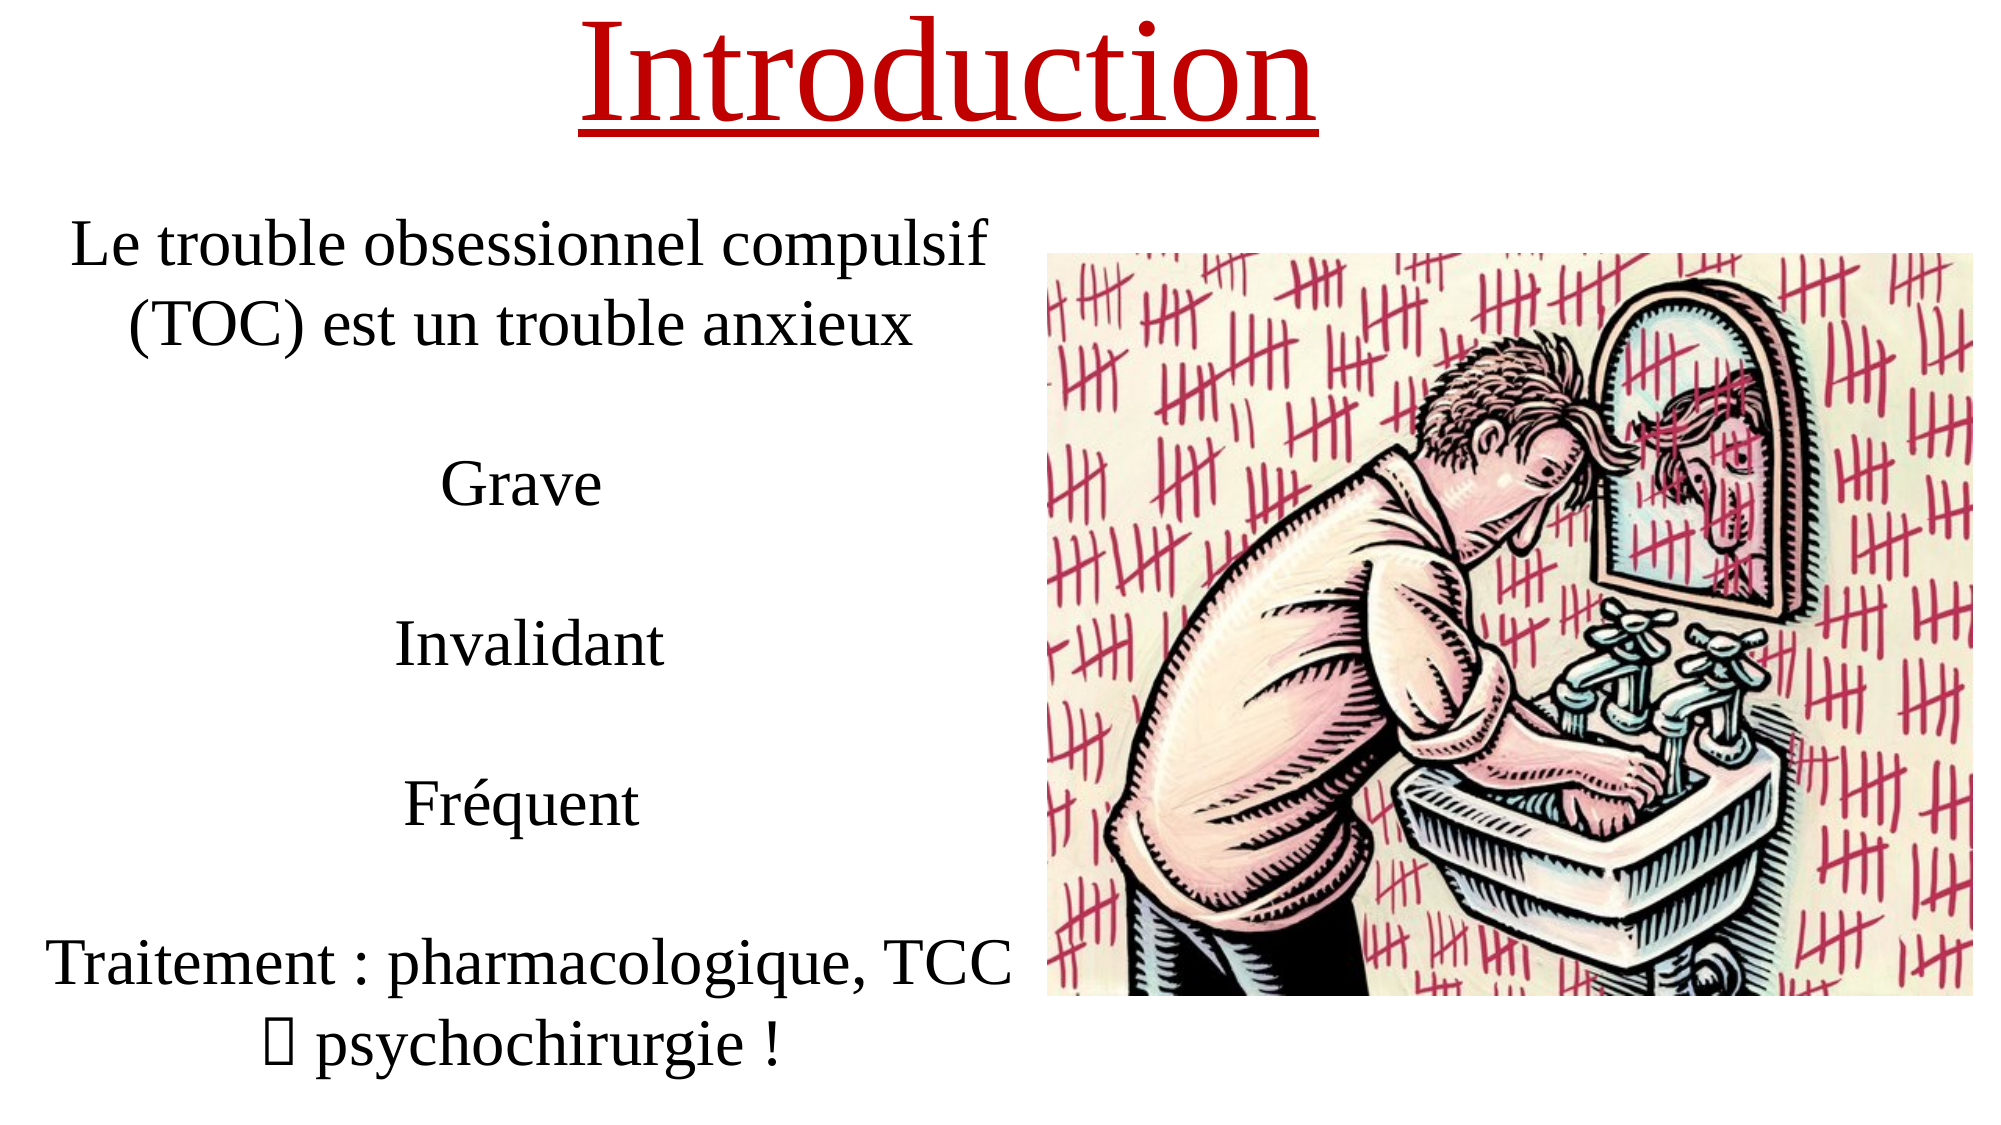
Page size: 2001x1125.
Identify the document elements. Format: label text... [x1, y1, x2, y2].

text_box Introduction [562, 0, 1335, 158]
text_box Le trouble obsessionnel compulsif (TOC) est un trouble anxieux Grave Invalidant Fréquent Traitement : pharmacologique, TCC  psychochirurgie ! [25, 191, 1036, 1086]
picture [1047, 253, 1973, 996]
